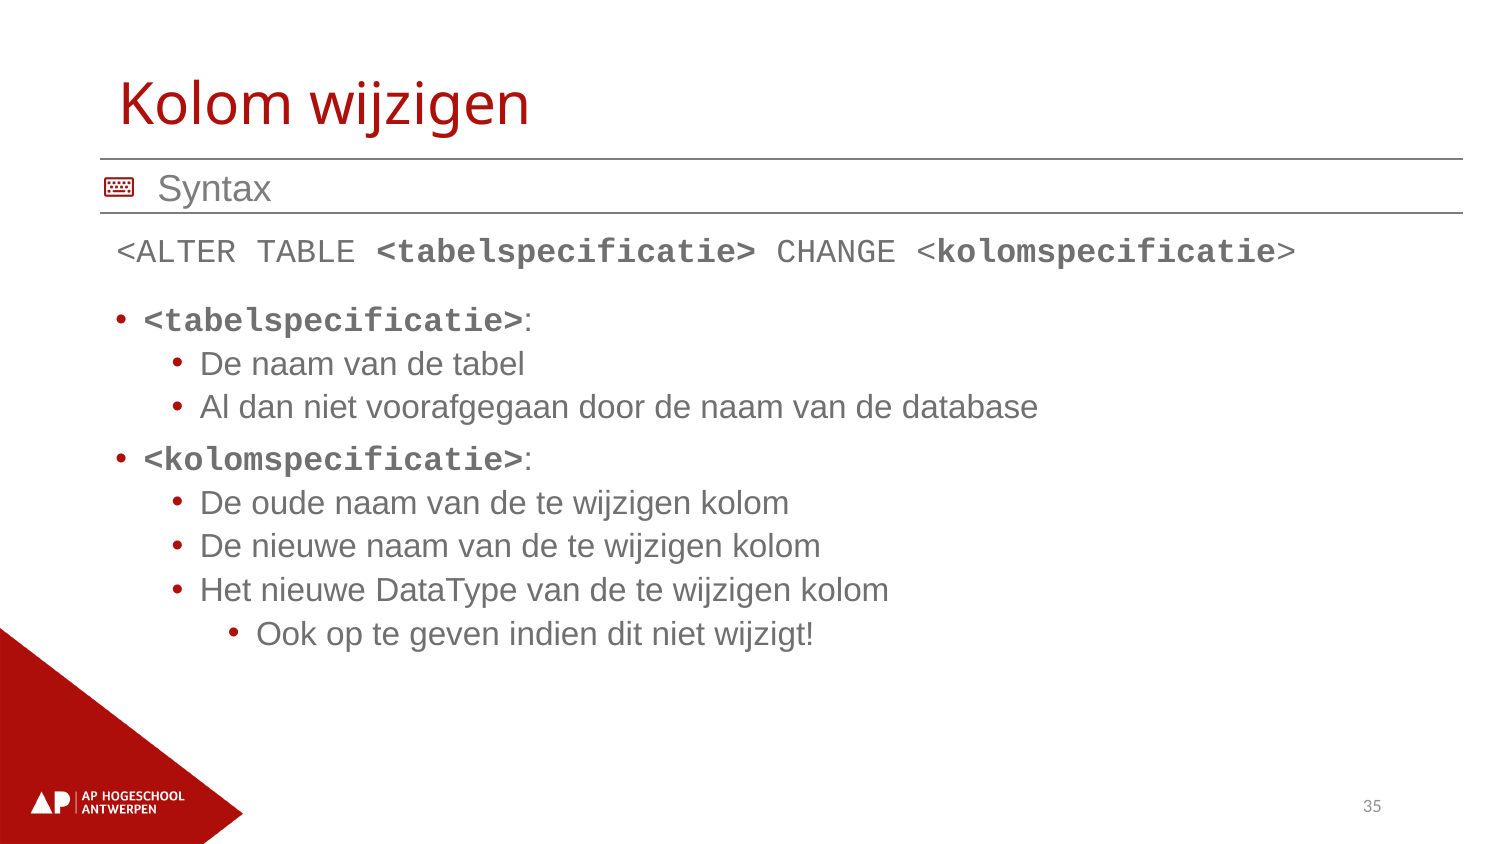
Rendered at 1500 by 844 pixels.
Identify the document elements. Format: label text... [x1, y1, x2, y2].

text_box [100, 158, 1463, 213]
list <ALTER TABLE <tabelspecificatie> CHANGE <kolomspecificatie> [101, 225, 1460, 289]
picture [0, 623, 246, 844]
title Kolom wijzigen [103, 66, 1397, 141]
text_box <tabelspecificatie>: De naam van de tabel Al dan niet voorafgegaan door de naam van de database <kolomspecificatie>: De oude naam van de te wijzigen kolom De nieuwe naam van de te wijzigen kolom Het nieuwe DataType van de te wijzigen kolom Ook op te geven indien dit niet wijzigt! [100, 295, 1463, 667]
slide_number 35 [1263, 782, 1397, 827]
